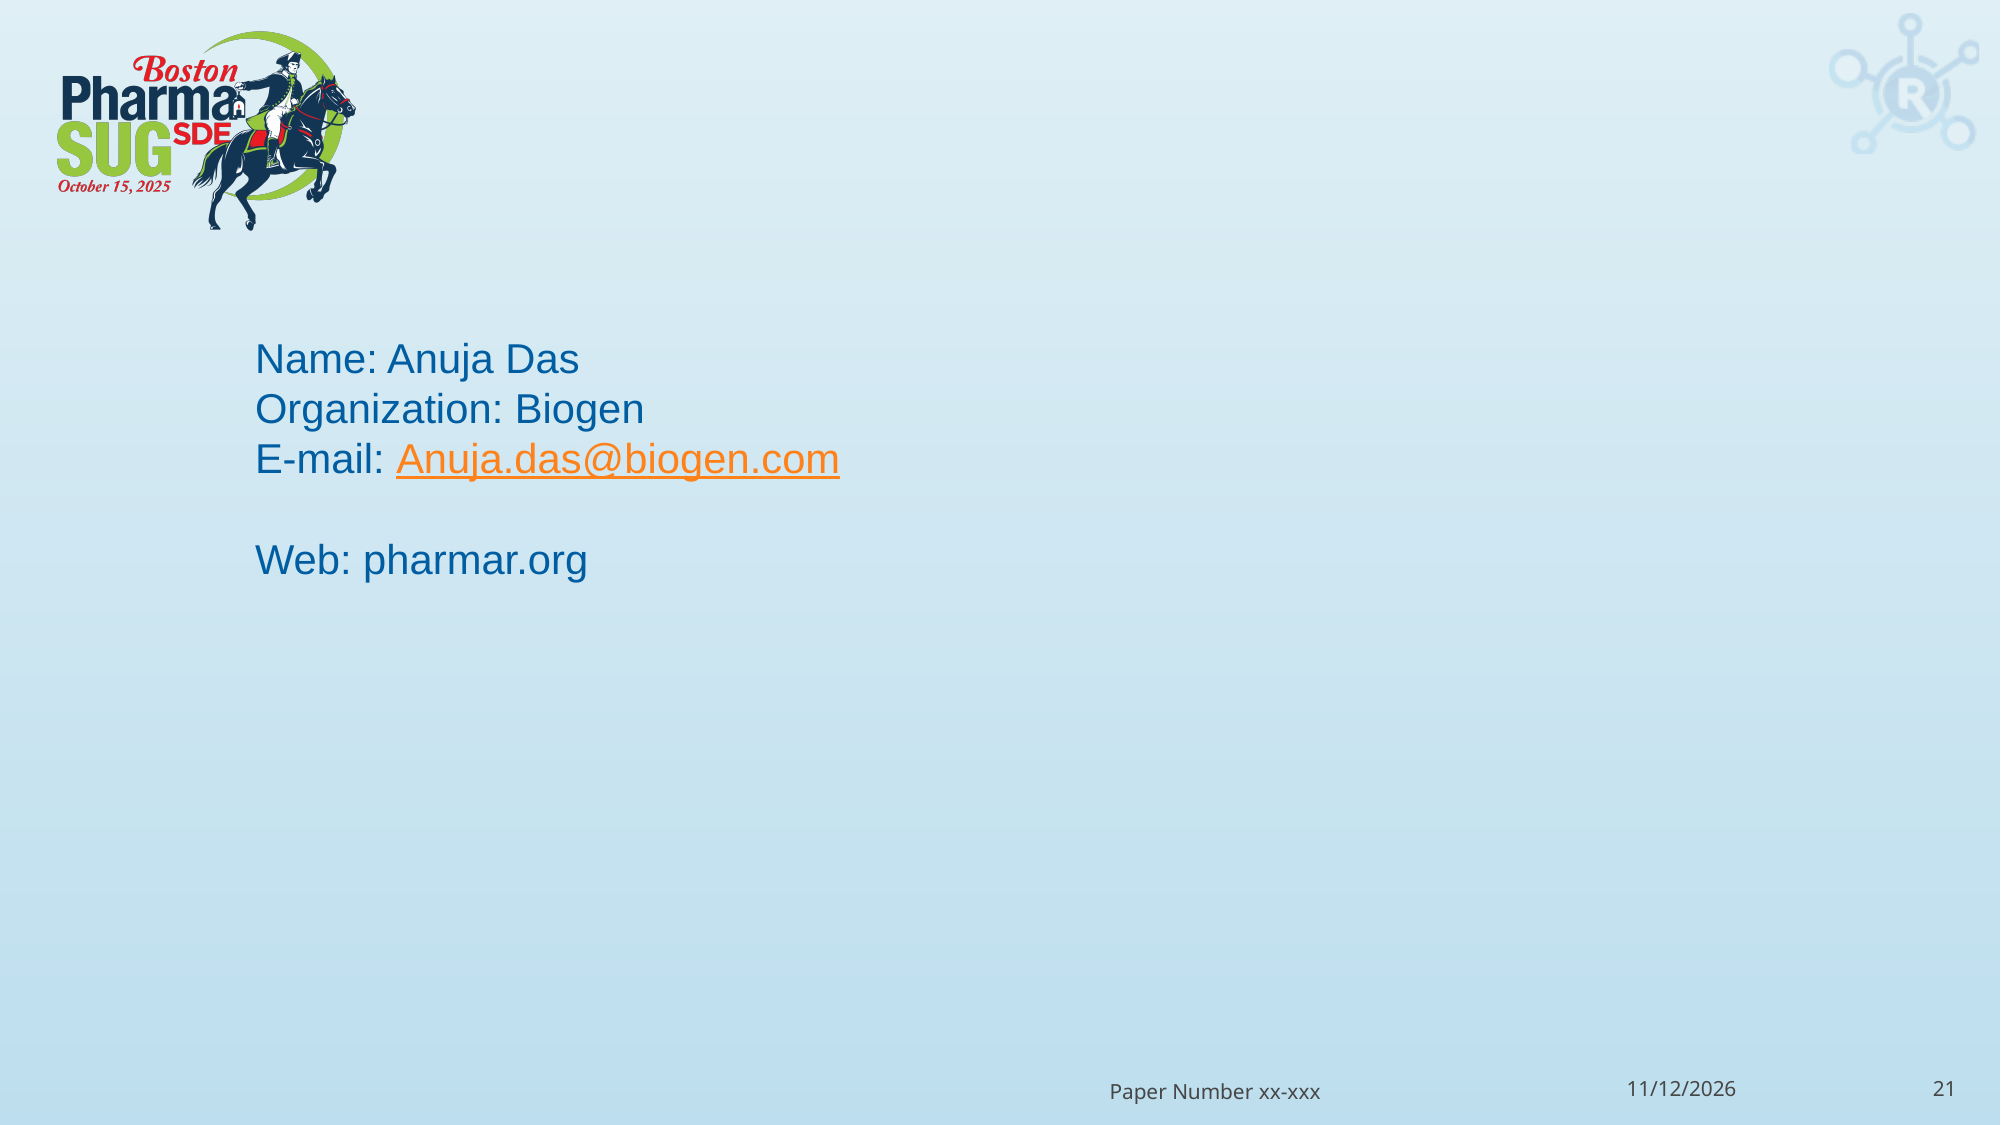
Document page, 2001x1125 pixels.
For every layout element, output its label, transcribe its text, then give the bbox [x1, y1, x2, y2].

picture [1829, 13, 1980, 154]
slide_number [1473, 1051, 1891, 1112]
text_box Name: Anuja Das Organization: Biogen E-mail: Anuja.das@biogen.com Web: pharmar.org [237, 324, 1800, 863]
picture [50, 0, 363, 288]
footer Paper Number xx-xxx [957, 1051, 1473, 1112]
slide_number 21 [1891, 1051, 1972, 1112]
